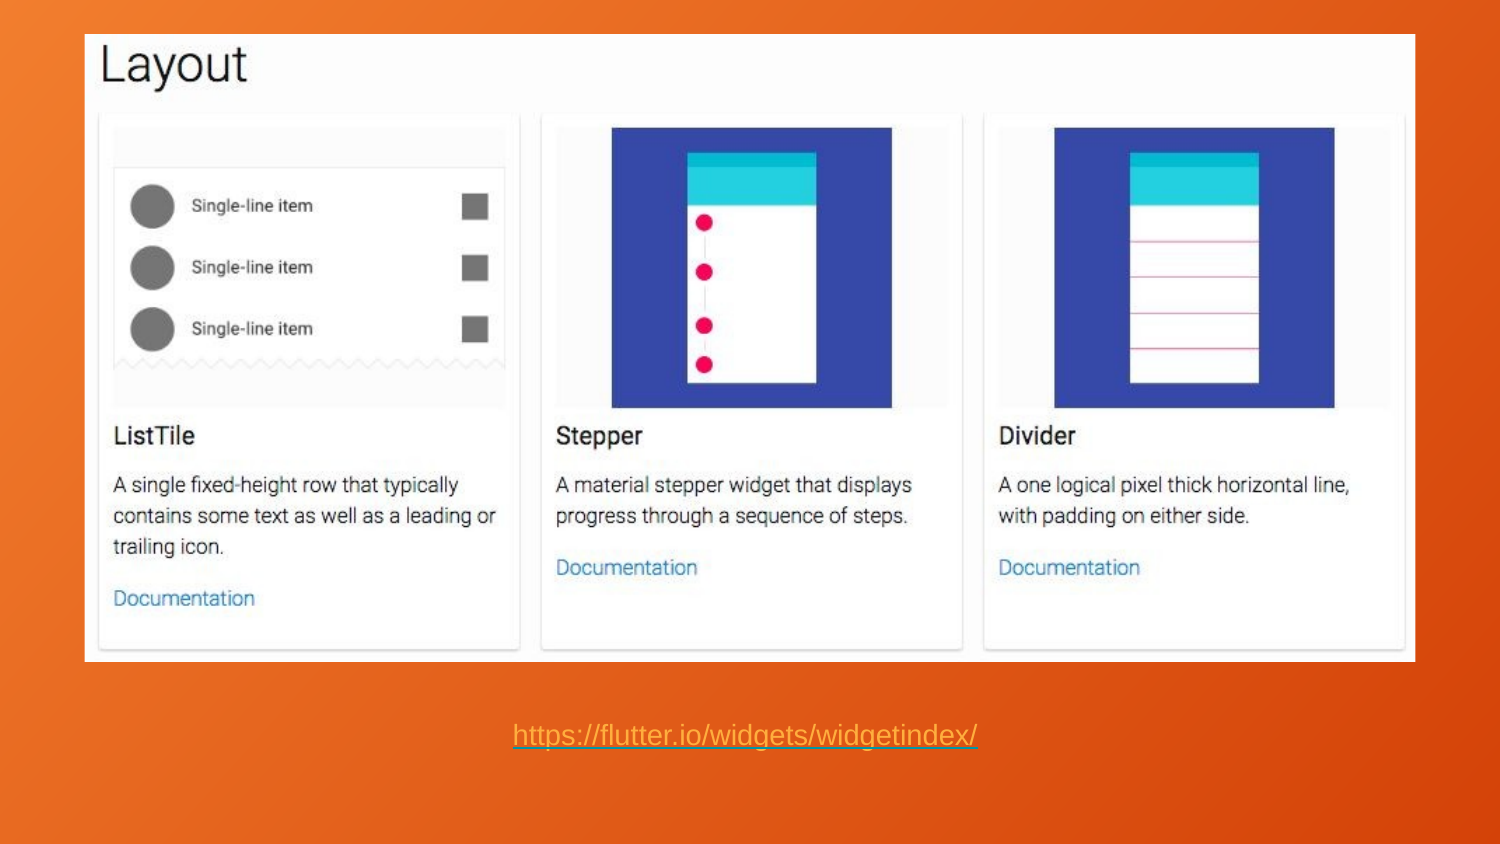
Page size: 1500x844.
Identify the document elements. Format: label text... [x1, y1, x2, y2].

text_box [84, 34, 1416, 662]
text_box https://flutter.io/widgets/widgetindex/ [510, 714, 984, 752]
